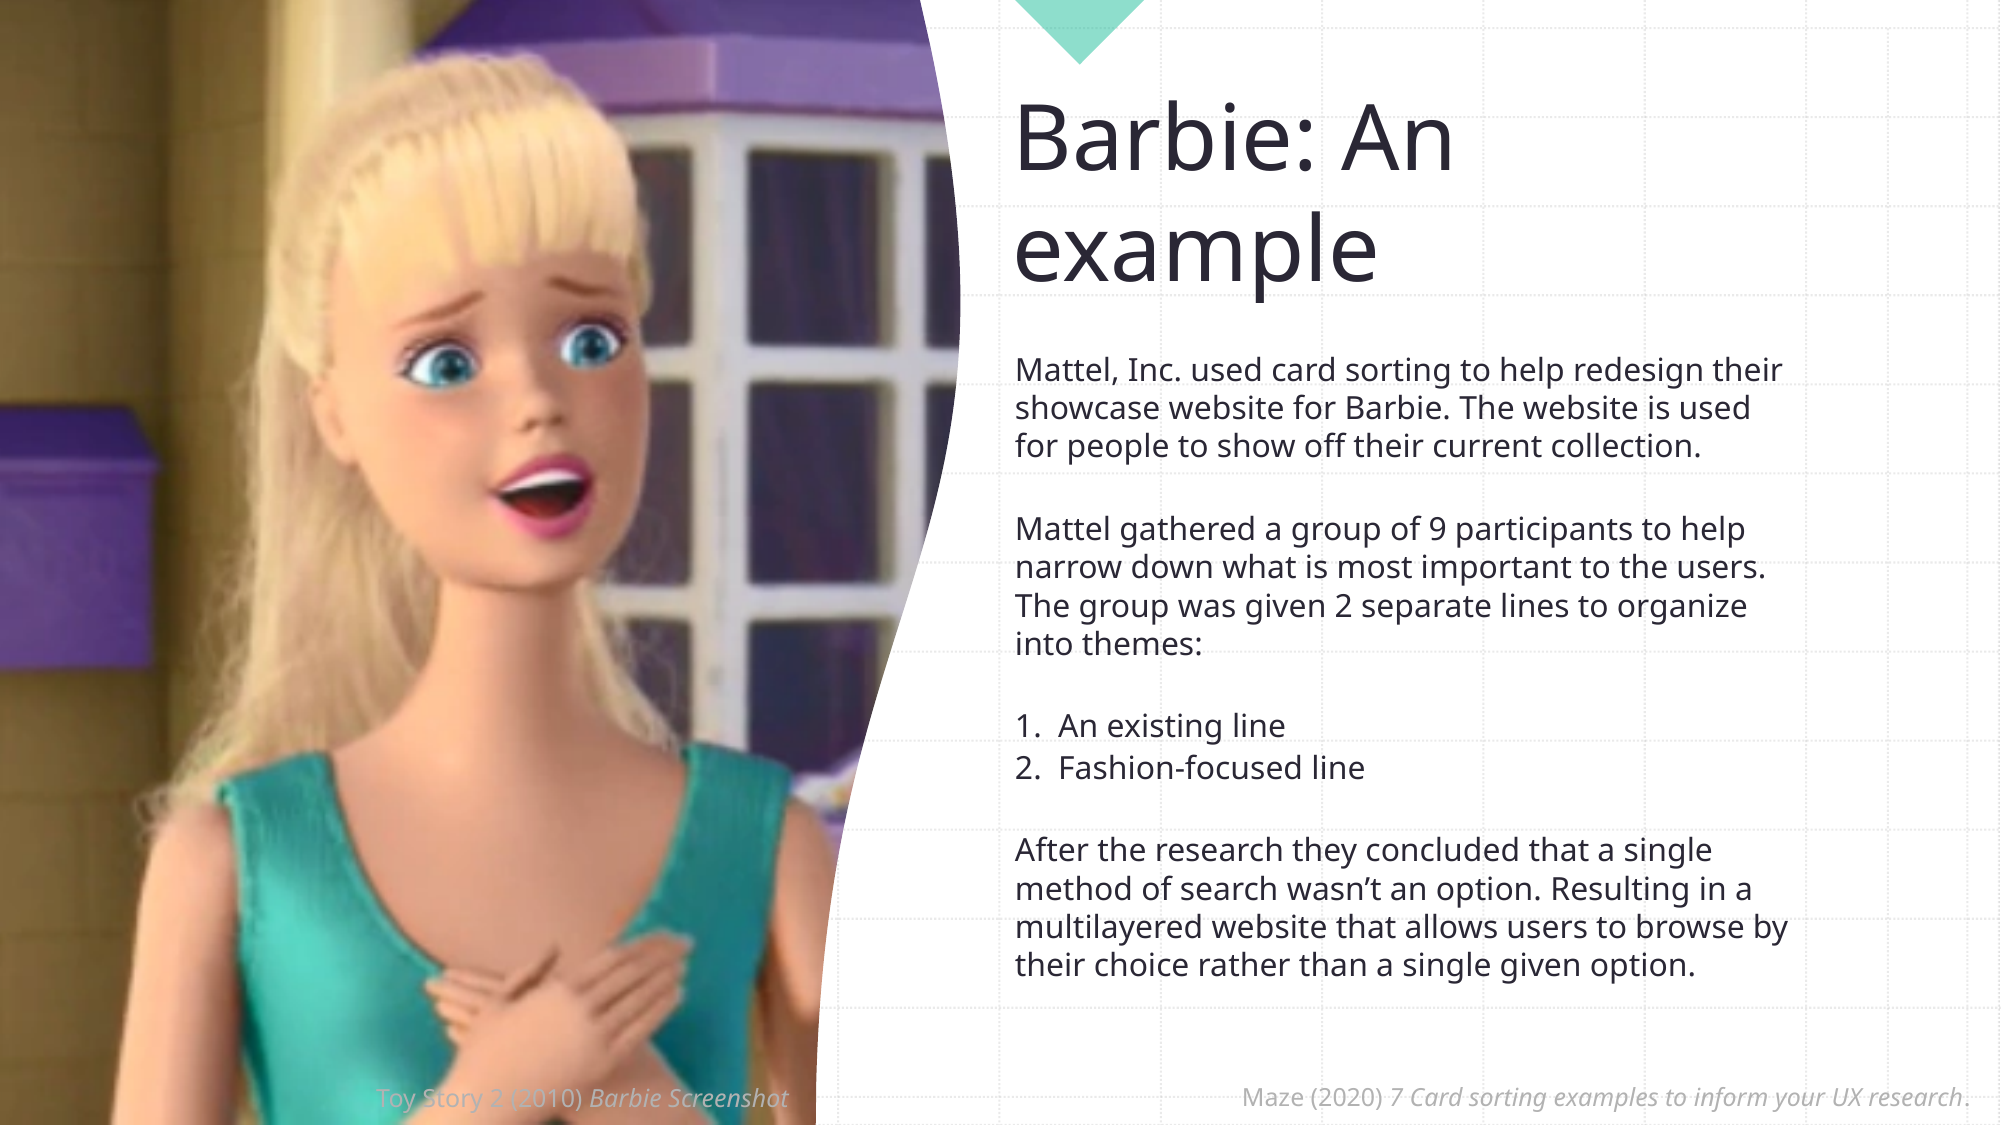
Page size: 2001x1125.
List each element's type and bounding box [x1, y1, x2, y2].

picture [0, 0, 961, 1125]
text_box [961, 0, 2000, 1125]
